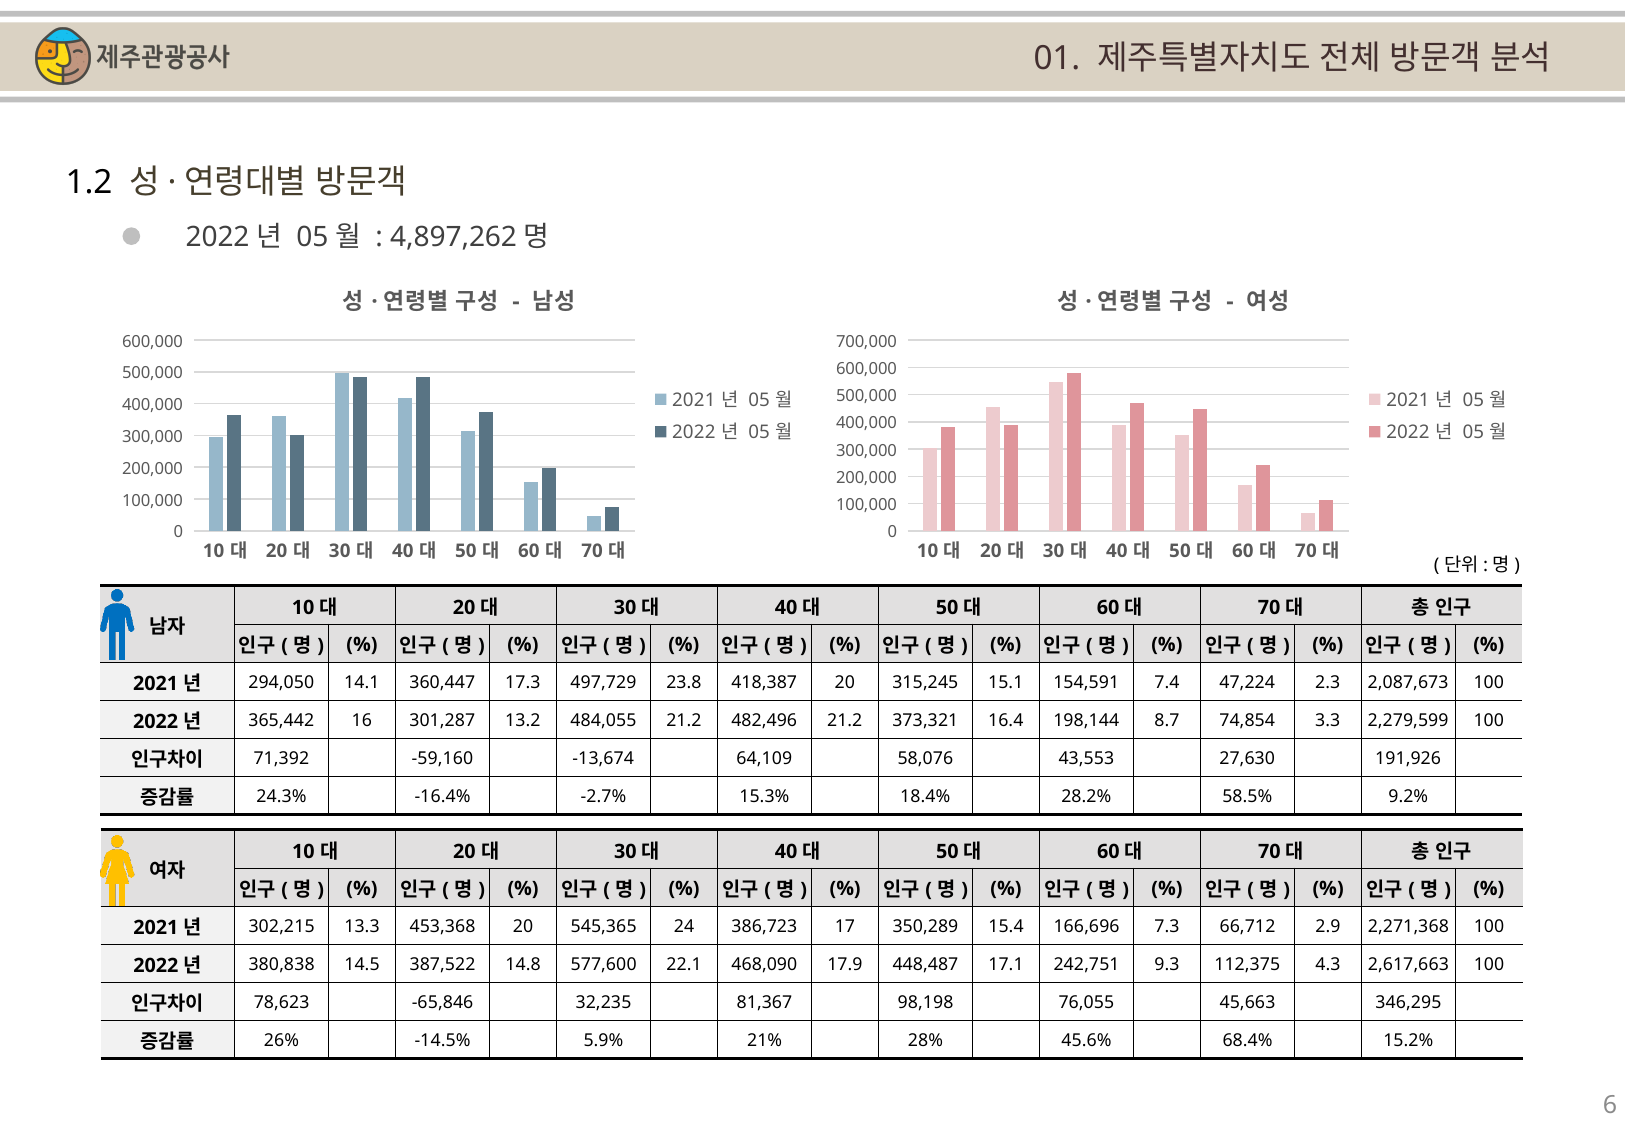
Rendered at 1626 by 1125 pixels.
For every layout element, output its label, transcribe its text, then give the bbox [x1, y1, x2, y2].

table_cell (%) [651, 625, 717, 662]
table_cell 15.2% [1362, 1021, 1455, 1057]
table_cell [329, 739, 395, 776]
table_cell 2,617,663 [1362, 945, 1455, 982]
table_cell 112,375 [1201, 945, 1294, 982]
table_cell 14.5 [329, 945, 395, 982]
table_cell 2021년 [100, 663, 234, 700]
table_cell 22.1 [651, 945, 717, 982]
table_cell [1134, 1021, 1200, 1057]
table_cell 15.4 [973, 907, 1039, 944]
table_cell 32,235 [557, 983, 650, 1020]
table_cell 418,387 [718, 663, 811, 700]
table_cell 484,055 [557, 701, 650, 738]
picture [31, 26, 232, 87]
table_header 50대 [879, 831, 1039, 868]
table_cell 2.3 [1295, 663, 1361, 700]
table_cell (%) [1295, 869, 1361, 906]
table_cell 8.7 [1134, 701, 1200, 738]
table_cell 21% [718, 1021, 811, 1057]
table_cell 17.3 [490, 663, 556, 700]
table_cell [490, 983, 556, 1020]
table_cell 3.3 [1295, 701, 1361, 738]
table_header 60대 [1040, 831, 1200, 868]
table_cell 100 [1456, 907, 1523, 944]
table_cell 100 [1456, 945, 1523, 982]
text_box 1.2 성·연령대별 방문객 [50, 152, 1144, 208]
table_cell 2,279,599 [1362, 701, 1455, 738]
text_box 01. 제주특별자치도 전체 방문객 분석 [891, 28, 1595, 84]
table_cell [1134, 777, 1200, 813]
table_cell [812, 739, 878, 776]
table_cell [651, 777, 717, 813]
table_cell 17 [812, 907, 878, 944]
table_cell 577,600 [557, 945, 650, 982]
table_cell [1456, 983, 1523, 1020]
table_cell [973, 1021, 1039, 1057]
table_cell 26% [235, 1021, 328, 1057]
table_header 50대 [879, 587, 1039, 624]
table_cell (%) [1456, 625, 1522, 662]
table_cell 14.1 [329, 663, 395, 700]
table_cell 인구(명) [1040, 625, 1133, 662]
text_box (단위:명) [1419, 545, 1535, 583]
table_header 남자 [154, 587, 234, 662]
table_cell 81,367 [718, 983, 811, 1020]
table_cell [1295, 983, 1361, 1020]
table_cell 20 [490, 907, 556, 944]
table_cell [490, 777, 556, 813]
table_cell 68.4% [1201, 1021, 1294, 1057]
table_header 70대 [1201, 587, 1361, 624]
table_cell [973, 739, 1039, 776]
table_cell 47,224 [1201, 663, 1294, 700]
table_cell 294,050 [235, 663, 328, 700]
table_cell (%) [812, 625, 878, 662]
text_box 2022년 05월 : 4,897,262명 [170, 210, 565, 260]
table_header 총 인구 [1362, 587, 1522, 624]
table_cell [1295, 777, 1361, 813]
table_cell 16.4 [973, 701, 1039, 738]
table_cell -59,160 [396, 739, 489, 776]
table_cell 497,729 [557, 663, 650, 700]
table_cell (%) [1295, 625, 1361, 662]
table_cell 468,090 [718, 945, 811, 982]
table_header 20대 [396, 587, 556, 624]
table_cell [812, 777, 878, 813]
table_cell (%) [1134, 869, 1200, 906]
table_cell 17.1 [973, 945, 1039, 982]
table_cell [973, 983, 1039, 1020]
table_cell [329, 777, 395, 813]
table_cell 인구(명) [396, 869, 489, 906]
table_cell -14.5% [396, 1021, 489, 1057]
table_cell [1134, 983, 1200, 1020]
table_cell (%) [651, 869, 717, 906]
table_cell 98,198 [879, 983, 972, 1020]
table_cell (%) [1456, 869, 1523, 906]
table_cell 482,496 [718, 701, 811, 738]
table_cell (%) [973, 625, 1039, 662]
table_cell [490, 739, 556, 776]
table_cell 인구(명) [1201, 625, 1294, 662]
table_cell [651, 983, 717, 1020]
table_cell 9.3 [1134, 945, 1200, 982]
table_cell 인구(명) [396, 625, 489, 662]
table_header 30대 [557, 587, 717, 624]
table_cell 78,623 [235, 983, 328, 1020]
table_cell 24 [651, 907, 717, 944]
table_cell 71,392 [235, 739, 328, 776]
table_cell 인구(명) [235, 625, 328, 662]
picture [78, 586, 154, 662]
table_cell 545,365 [557, 907, 650, 944]
table_cell 365,442 [235, 701, 328, 738]
table_cell 166,696 [1040, 907, 1133, 944]
table_cell [1134, 739, 1200, 776]
table_cell 13.3 [329, 907, 395, 944]
table_cell 인구(명) [718, 625, 811, 662]
table_cell [1456, 1021, 1523, 1057]
table_cell (%) [490, 869, 556, 906]
table_cell (%) [1134, 625, 1200, 662]
table_cell 448,487 [879, 945, 972, 982]
table_cell [1295, 739, 1361, 776]
table_cell 증감률 [101, 1021, 234, 1057]
table_cell 387,522 [396, 945, 489, 982]
table_cell 66,712 [1201, 907, 1294, 944]
chart [107, 261, 812, 570]
table_cell 15.1 [973, 663, 1039, 700]
table_cell 인구(명) [557, 625, 650, 662]
table_cell 7.3 [1134, 907, 1200, 944]
table_cell 2022년 [101, 945, 234, 982]
table_cell [1295, 1021, 1361, 1057]
table_cell 315,245 [879, 663, 972, 700]
table_cell 191,926 [1362, 739, 1455, 776]
table_cell 20 [812, 663, 878, 700]
table_cell 인구(명) [1362, 869, 1455, 906]
table_cell 4.3 [1295, 945, 1361, 982]
table_cell 24.3% [235, 777, 328, 813]
table_cell 28% [879, 1021, 972, 1057]
table_cell 64,109 [718, 739, 811, 776]
table_cell [973, 777, 1039, 813]
table_cell 453,368 [396, 907, 489, 944]
table_header 총 인구 [1362, 831, 1523, 868]
table_header 30대 [557, 831, 717, 868]
table_cell 인구(명) [1201, 869, 1294, 906]
table_cell [1456, 777, 1522, 813]
table_cell 14.8 [490, 945, 556, 982]
table_cell 58.5% [1201, 777, 1294, 813]
table_cell 인구(명) [1040, 869, 1133, 906]
table_cell 100 [1456, 663, 1522, 700]
table_cell 380,838 [235, 945, 328, 982]
table_cell [329, 983, 395, 1020]
table_cell 27,630 [1201, 739, 1294, 776]
table_cell 인구(명) [557, 869, 650, 906]
text_box [121, 226, 141, 246]
table_cell 15.3% [718, 777, 811, 813]
table_cell (%) [490, 625, 556, 662]
table_cell 45,663 [1201, 983, 1294, 1020]
table_cell 346,295 [1362, 983, 1455, 1020]
table_cell [329, 1021, 395, 1057]
table_cell [651, 739, 717, 776]
table_cell 301,287 [396, 701, 489, 738]
slide_number 6 [1251, 1063, 1618, 1123]
table_cell 인구차이 [101, 983, 234, 1020]
table_cell (%) [973, 869, 1039, 906]
table_cell 16 [329, 701, 395, 738]
table_cell -65,846 [396, 983, 489, 1020]
table_cell 350,289 [879, 907, 972, 944]
table_cell 인구(명) [879, 869, 972, 906]
table_cell 100 [1456, 701, 1522, 738]
table_cell (%) [812, 869, 878, 906]
table_header 10대 [235, 831, 395, 868]
picture [78, 830, 154, 908]
table_cell 인구차이 [100, 739, 234, 776]
table_cell -2.7% [557, 777, 650, 813]
table_cell -13,674 [557, 739, 650, 776]
table_cell 인구(명) [235, 869, 328, 906]
table_cell (%) [329, 869, 395, 906]
table_cell 58,076 [879, 739, 972, 776]
table_header 10대 [235, 587, 395, 624]
table_header 20대 [396, 831, 556, 868]
table_cell 21.2 [651, 701, 717, 738]
table_cell 7.4 [1134, 663, 1200, 700]
table_cell 76,055 [1040, 983, 1133, 1020]
table_cell 증감률 [100, 777, 234, 813]
table_cell 인구(명) [879, 625, 972, 662]
table_cell 2,087,673 [1362, 663, 1455, 700]
table_cell 2021년 [101, 907, 234, 944]
table_cell [490, 1021, 556, 1057]
table_cell 13.2 [490, 701, 556, 738]
table_header 40대 [718, 587, 878, 624]
table_cell [1456, 739, 1522, 776]
table_header 여자 [154, 831, 234, 906]
table_cell [651, 1021, 717, 1057]
table_cell 154,591 [1040, 663, 1133, 700]
table_cell 373,321 [879, 701, 972, 738]
table_cell 23.8 [651, 663, 717, 700]
table_cell 45.6% [1040, 1021, 1133, 1057]
table_cell 21.2 [812, 701, 878, 738]
table_cell 74,854 [1201, 701, 1294, 738]
table_cell 242,751 [1040, 945, 1133, 982]
table_cell 인구(명) [718, 869, 811, 906]
table_cell 5.9% [557, 1021, 650, 1057]
table_cell 18.4% [879, 777, 972, 813]
table_header 70대 [1201, 831, 1361, 868]
table_cell 43,553 [1040, 739, 1133, 776]
table_cell 2.9 [1295, 907, 1361, 944]
table_cell 9.2% [1362, 777, 1455, 813]
table_cell 17.9 [812, 945, 878, 982]
table_cell 386,723 [718, 907, 811, 944]
table_cell 198,144 [1040, 701, 1133, 738]
table_cell 2022년 [100, 701, 234, 738]
table_cell 2,271,368 [1362, 907, 1455, 944]
chart [821, 261, 1526, 570]
table_cell 인구(명) [1362, 625, 1455, 662]
table_cell 302,215 [235, 907, 328, 944]
table_cell -16.4% [396, 777, 489, 813]
table_cell 360,447 [396, 663, 489, 700]
table_header 60대 [1040, 587, 1200, 624]
table_cell [812, 1021, 878, 1057]
table_cell 28.2% [1040, 777, 1133, 813]
table_header 40대 [718, 831, 878, 868]
table_cell [812, 983, 878, 1020]
table_cell (%) [329, 625, 395, 662]
